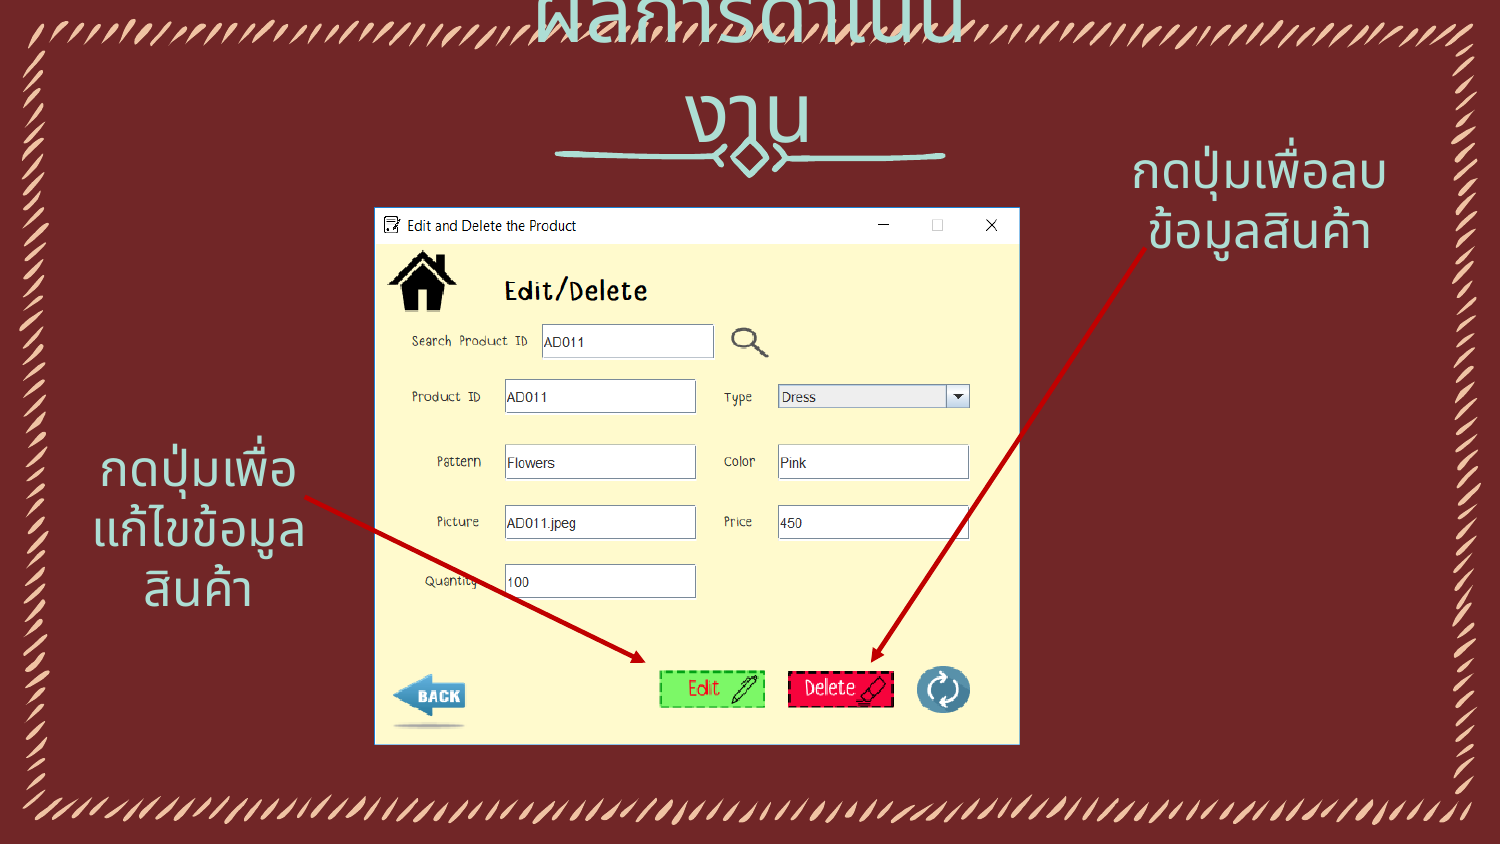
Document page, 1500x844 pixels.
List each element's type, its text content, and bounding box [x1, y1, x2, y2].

text_box [771, 142, 946, 173]
text_box [730, 135, 770, 179]
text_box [870, 247, 1146, 663]
text_box ผลการดำเนินงาน [507, 62, 993, 175]
text_box [554, 143, 728, 168]
picture [374, 207, 1020, 745]
text_box กดปุ่มเพื่อลบ ข้อมูลสินค้า [1040, 131, 1481, 266]
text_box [304, 496, 646, 663]
text_box กดปุ่มเพื่อแก้ไขข้อมูลสินค้า [66, 428, 333, 624]
